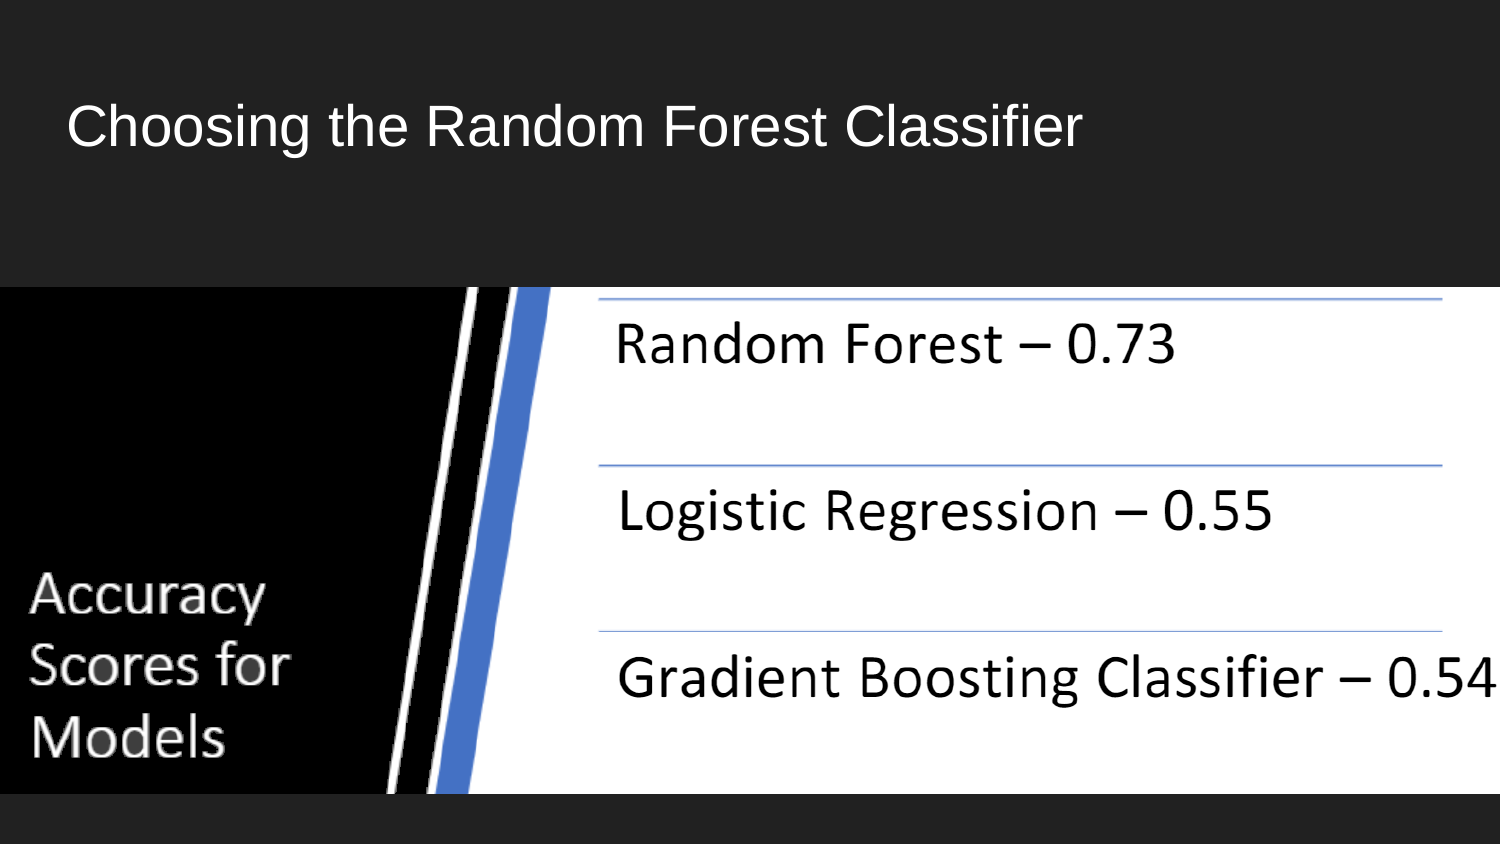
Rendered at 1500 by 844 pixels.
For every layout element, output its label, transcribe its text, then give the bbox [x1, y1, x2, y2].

title Choosing the Random Forest Classifier [51, 72, 1449, 167]
picture [0, 286, 1500, 794]
